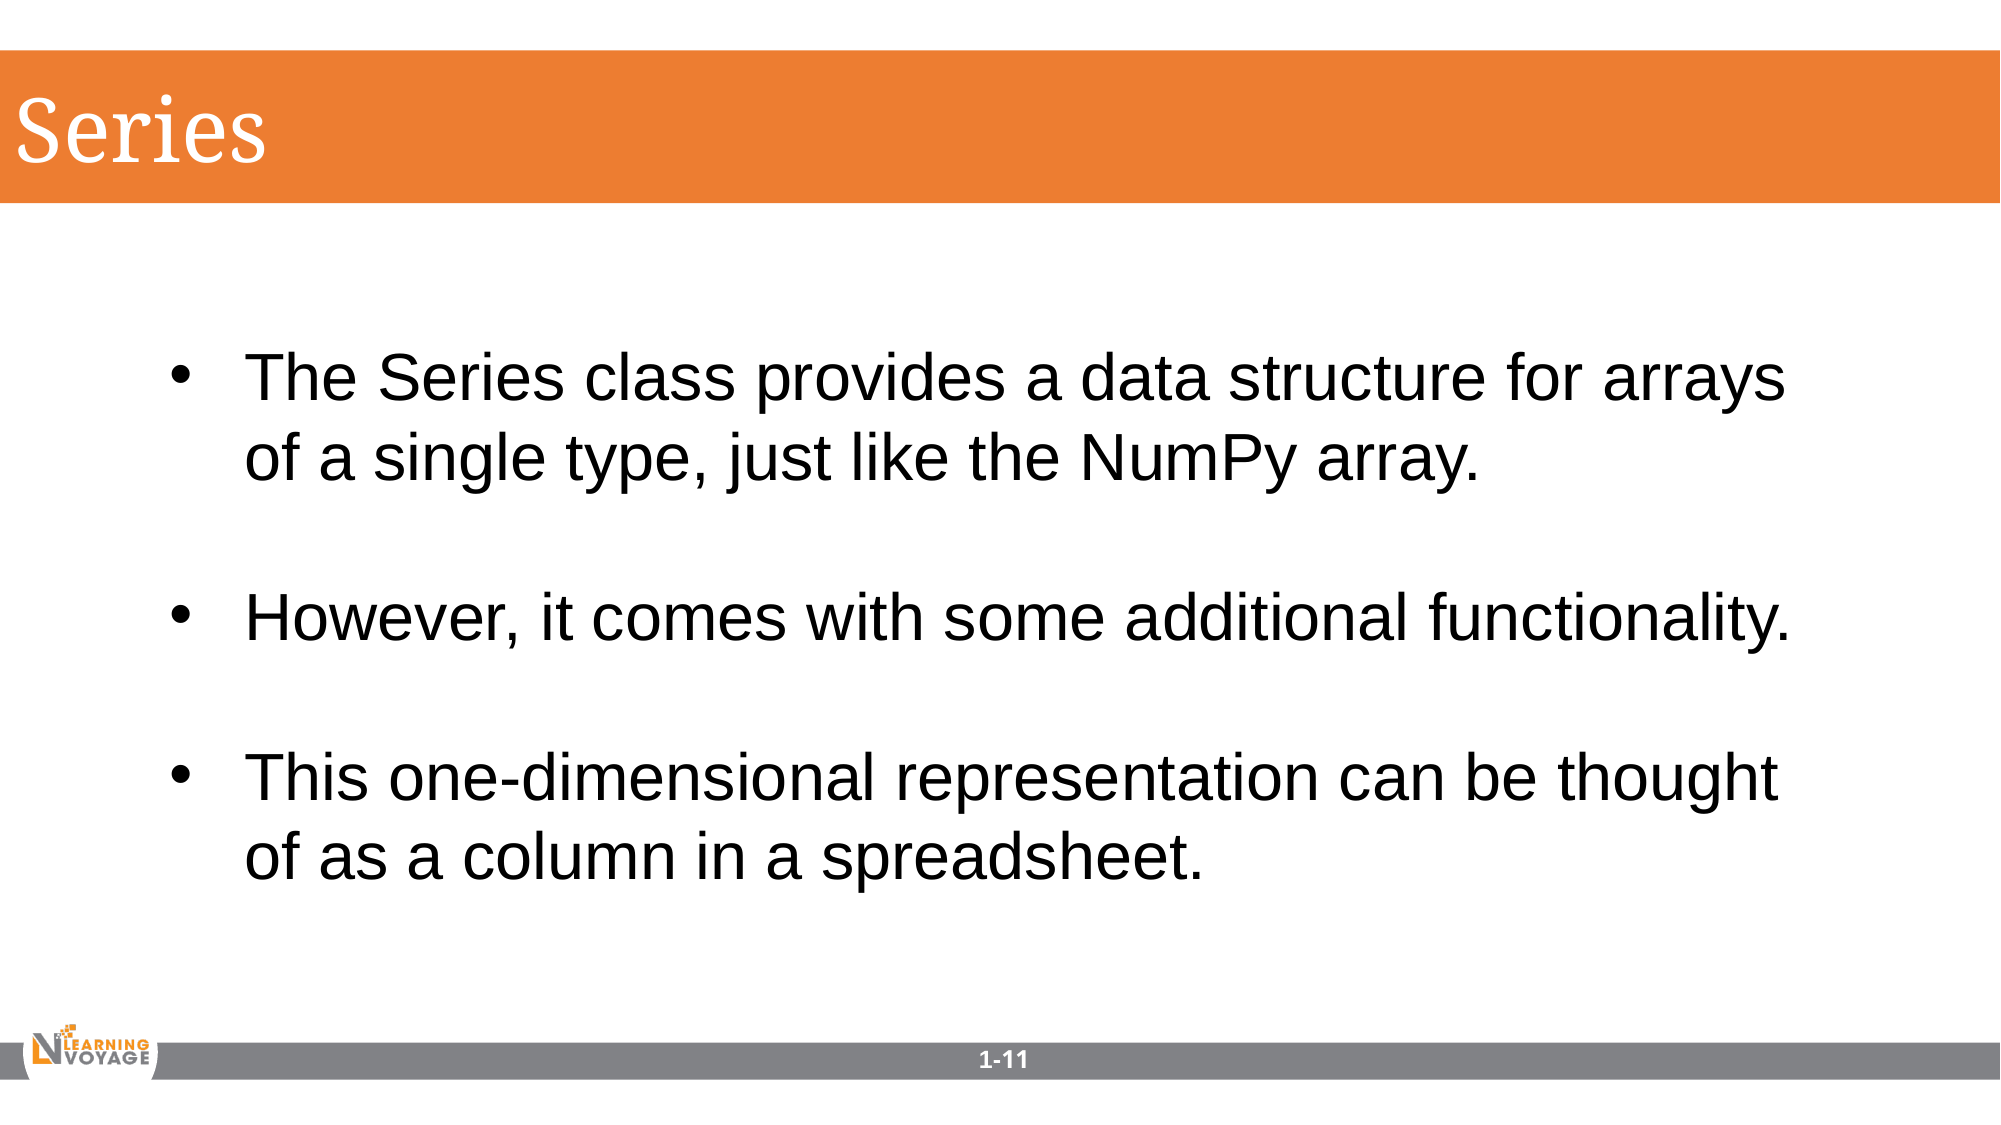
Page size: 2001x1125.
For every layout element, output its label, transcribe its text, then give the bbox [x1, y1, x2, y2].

text_box Series [0, 49, 2000, 204]
text_box The Series class provides a data structure for arrays of a single type, just like the NumPy array. However, it comes with some additional functionality. This one-dimensional representation can be thought of as a column in a spreadsheet. [169, 330, 1831, 894]
picture [0, 942, 192, 1125]
slide_number 1-11 [923, 1026, 1045, 1095]
